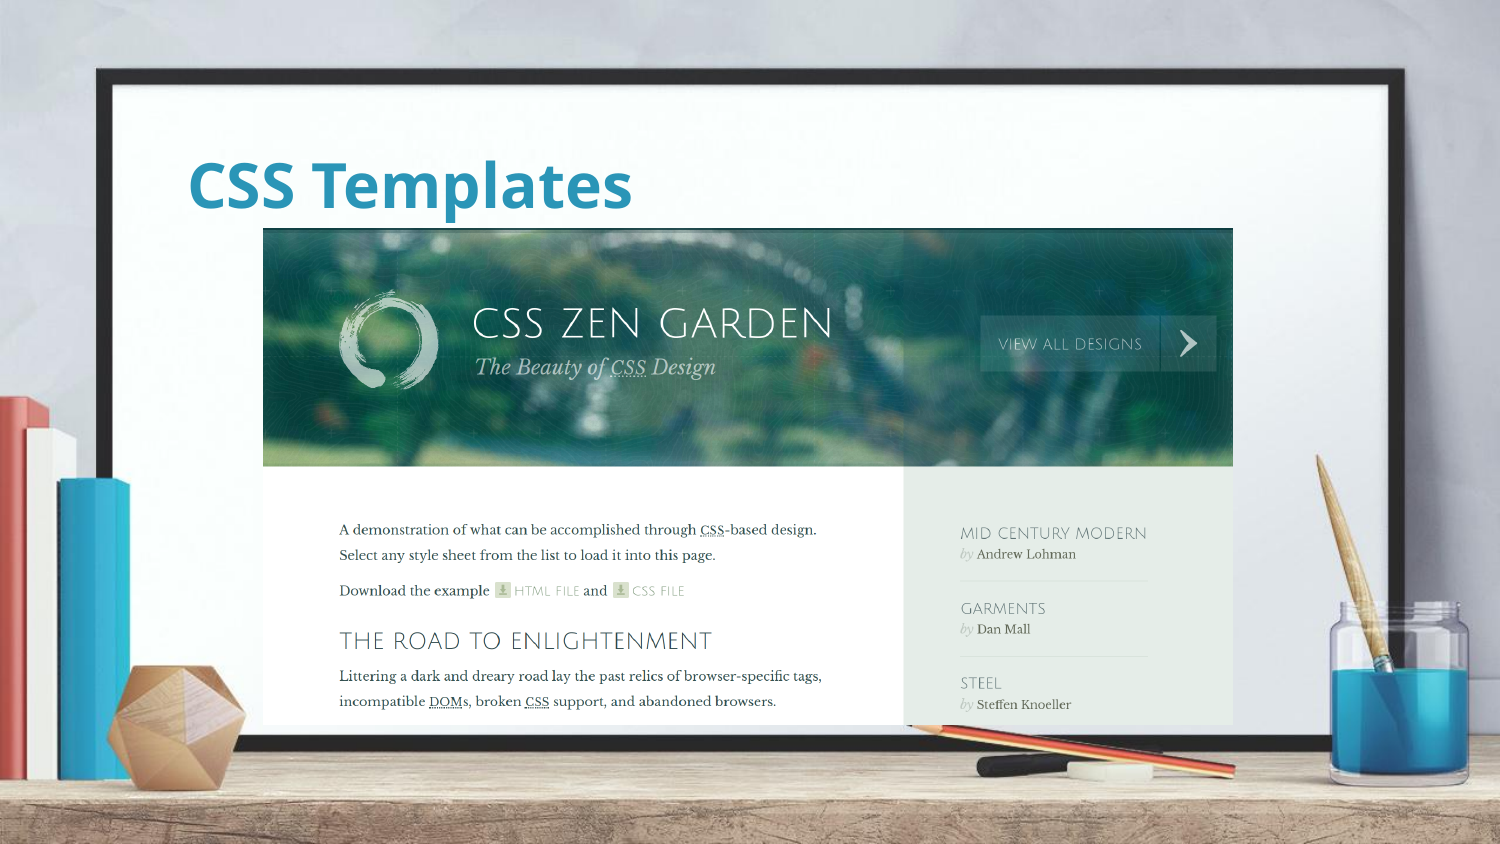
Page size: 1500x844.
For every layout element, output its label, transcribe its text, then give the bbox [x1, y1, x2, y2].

title CSS Templates [172, 130, 1324, 217]
picture [0, 0, 1500, 844]
